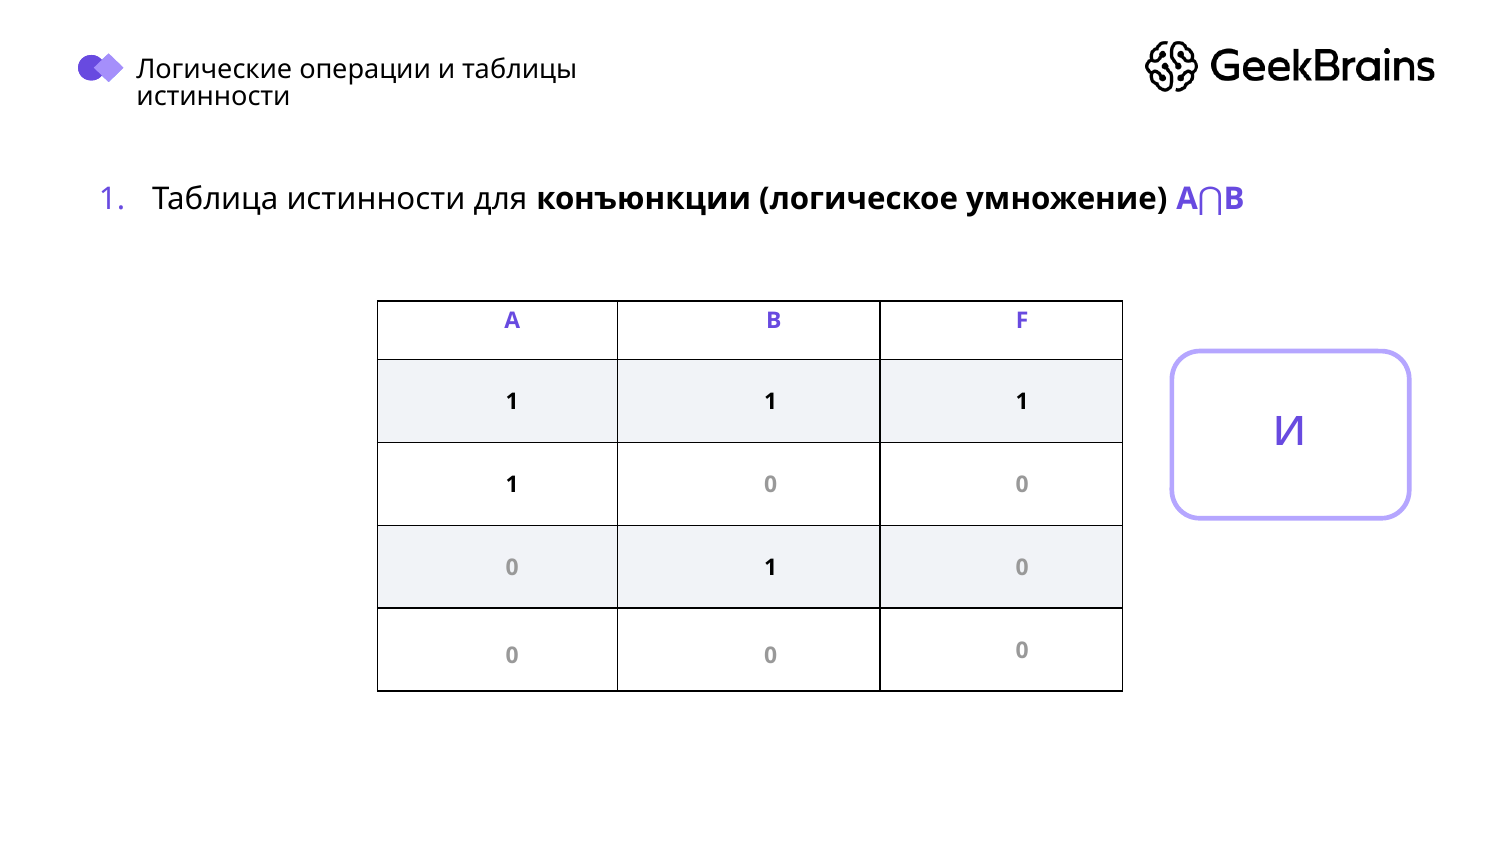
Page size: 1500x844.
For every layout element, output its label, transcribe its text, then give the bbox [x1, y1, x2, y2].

table_cell 1 [378, 443, 617, 525]
table_header A [378, 302, 617, 359]
table_header F [881, 302, 1122, 359]
picture [1145, 39, 1435, 93]
title и [1171, 400, 1410, 444]
table_cell 0 [881, 609, 1122, 690]
table_cell 0 [881, 526, 1122, 607]
table_cell 0 [378, 526, 617, 607]
text_box [1171, 351, 1410, 400]
text_box [78, 54, 102, 81]
text_box [1171, 444, 1410, 519]
title Таблица истинности для конъюнкции (логическое умножение) A⋂B [77, 166, 1365, 219]
table_cell 0 [618, 443, 879, 525]
table_header B [618, 302, 879, 359]
table_cell 0 [881, 443, 1122, 525]
table_cell 1 [881, 360, 1122, 442]
table_cell 1 [378, 360, 617, 442]
table_cell 0 [618, 609, 879, 690]
text_box [93, 53, 124, 82]
table_cell 1 [618, 360, 879, 442]
table_cell 1 [618, 526, 879, 607]
title Логические операции и таблицы истинности [134, 39, 925, 83]
table_cell 0 [378, 609, 617, 690]
